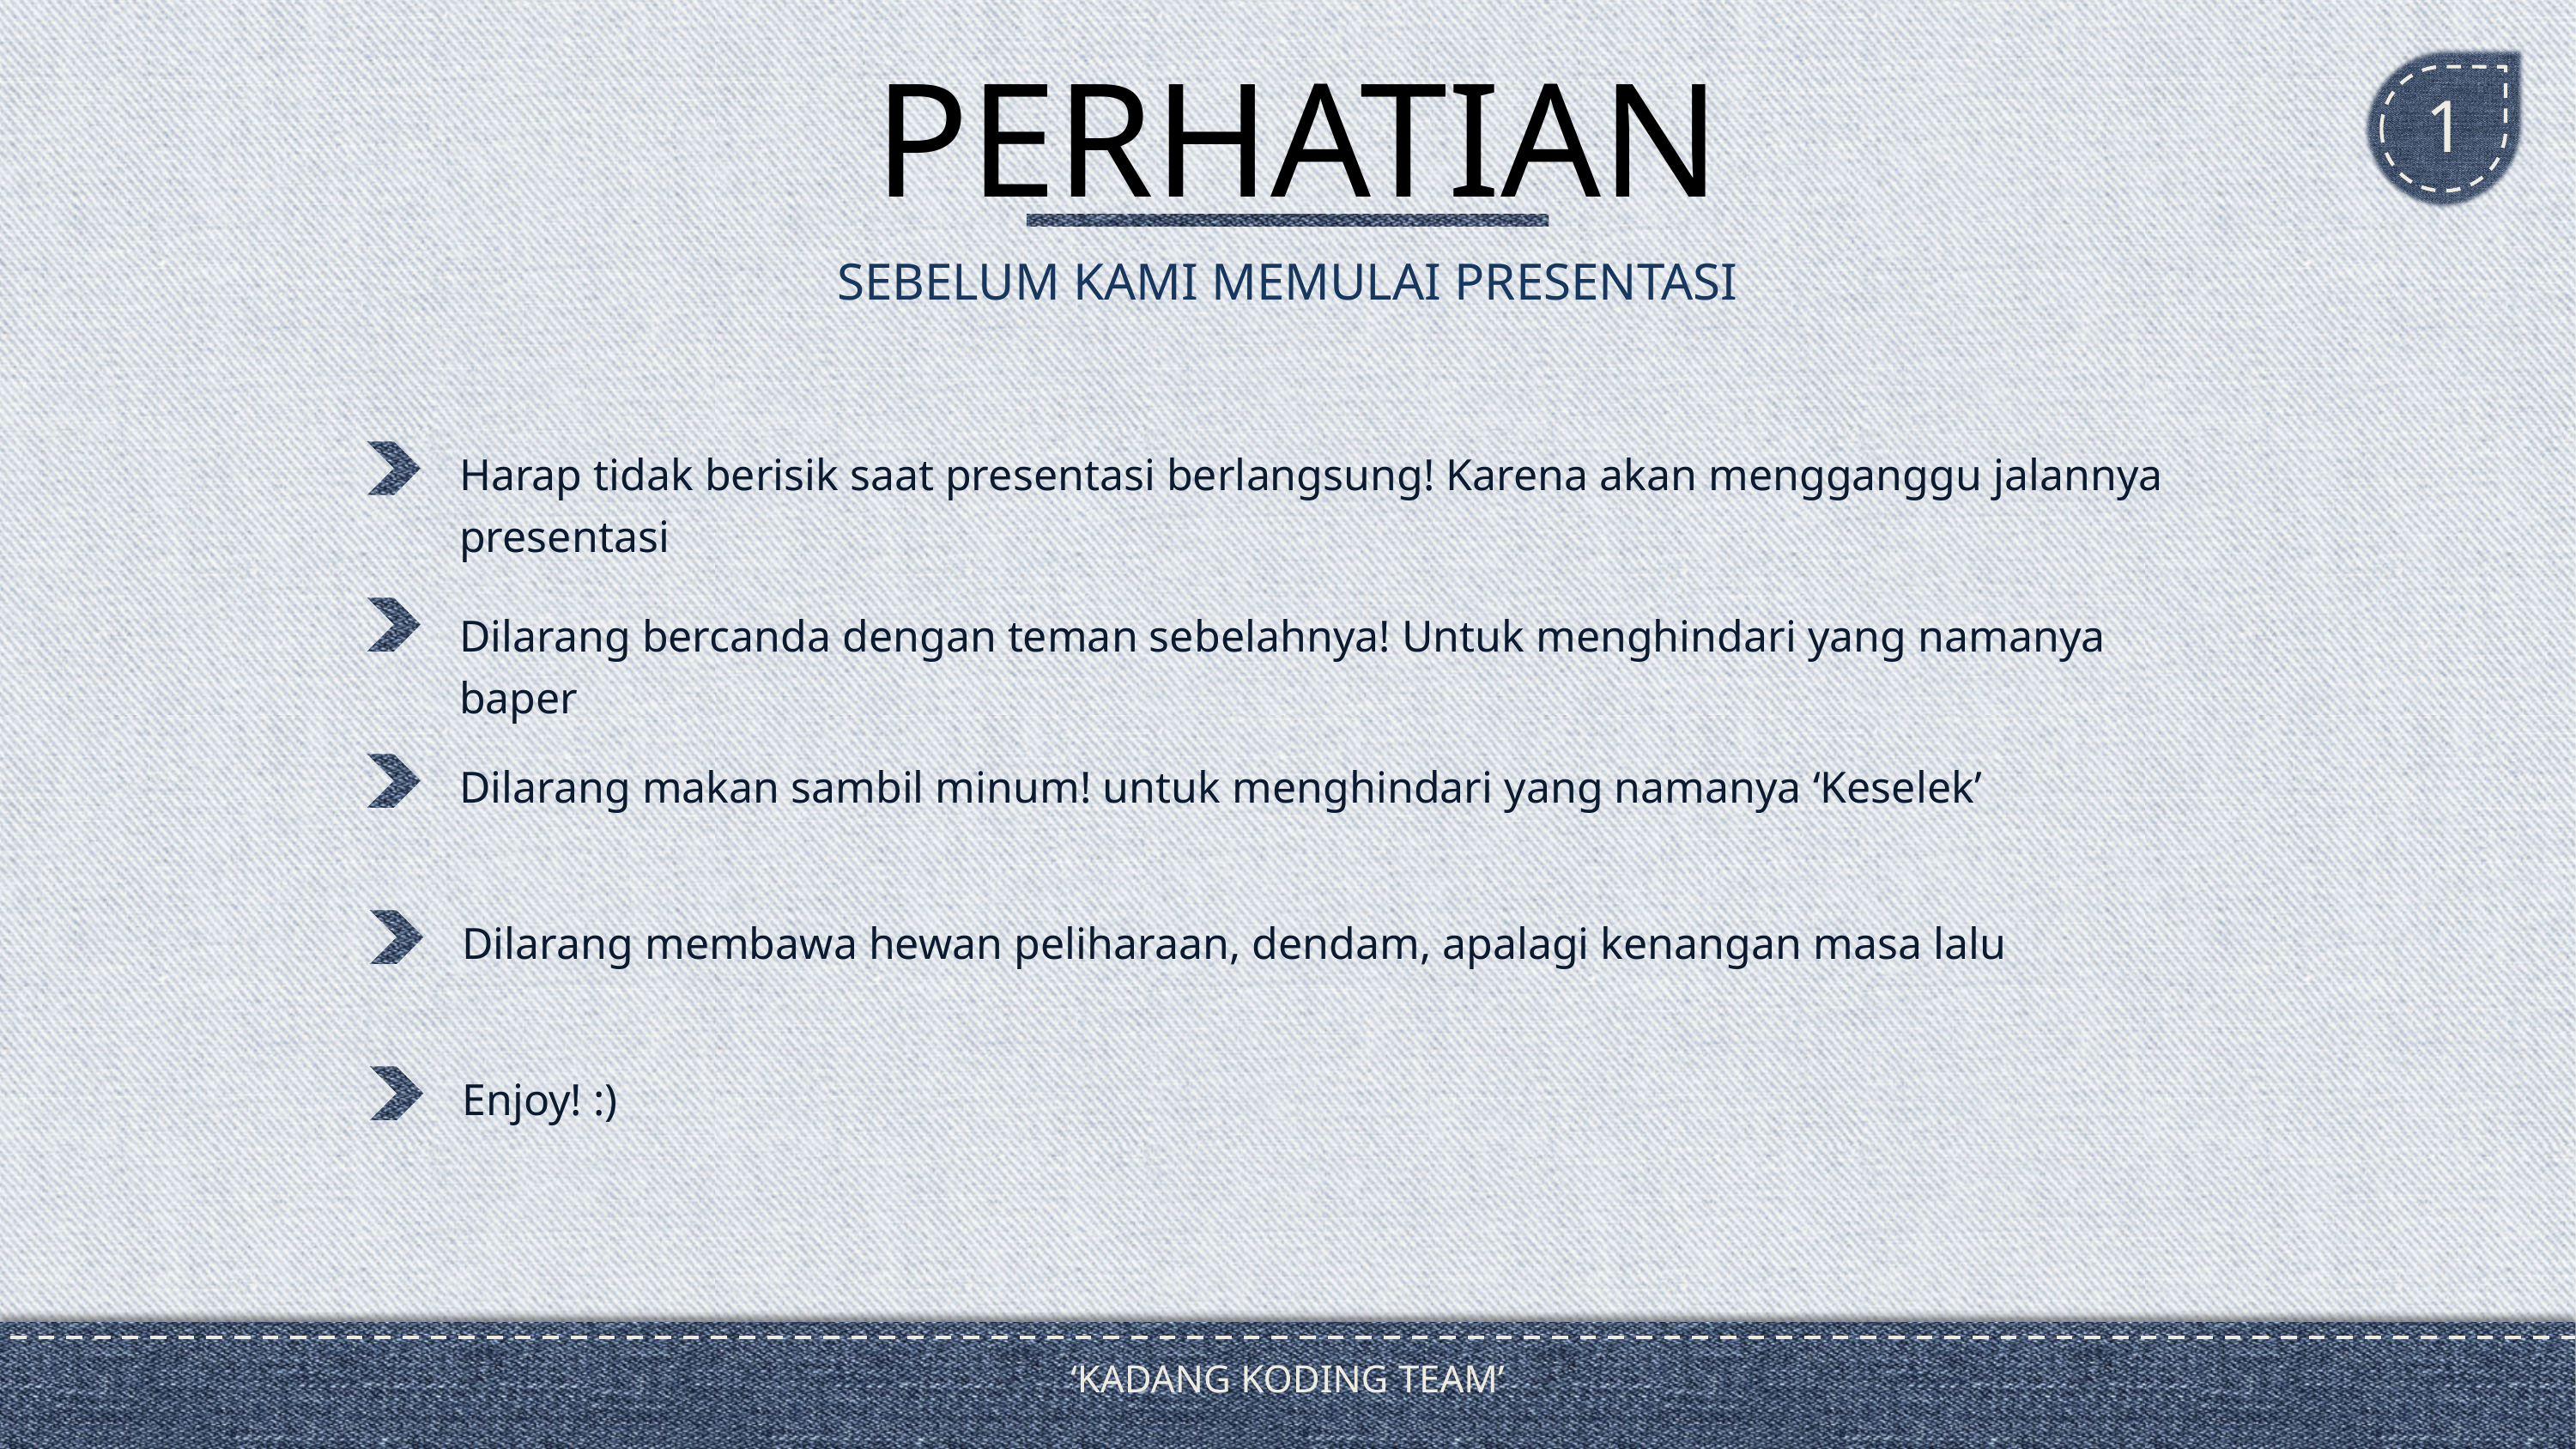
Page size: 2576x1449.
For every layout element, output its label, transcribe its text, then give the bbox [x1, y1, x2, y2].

list Harap tidak berisik saat presentasi berlangsung! Karena akan mengganggu jalannya presentasi [436, 426, 2222, 587]
list Dilarang bercanda dengan teman sebelahnya! Untuk menghindari yang namanya baper [436, 587, 2222, 700]
title PERHATIAN [129, 35, 2447, 227]
footer ‘KADANG KODING TEAM’ [475, 1343, 2101, 1420]
list Dilarang membawa hewan peliharaan, dendam, apalagi kenangan masa lalu [439, 894, 2225, 1051]
slide_number 1 [2391, 90, 2500, 168]
list SEBELUM KAMI MEMULAI PRESENTASI [125, 227, 2450, 318]
picture [0, 0, 2576, 1449]
list Enjoy! :) [439, 1051, 2225, 1213]
list Dilarang makan sambil minum! untuk menghindari yang namanya ‘Keselek’ [436, 738, 2222, 900]
